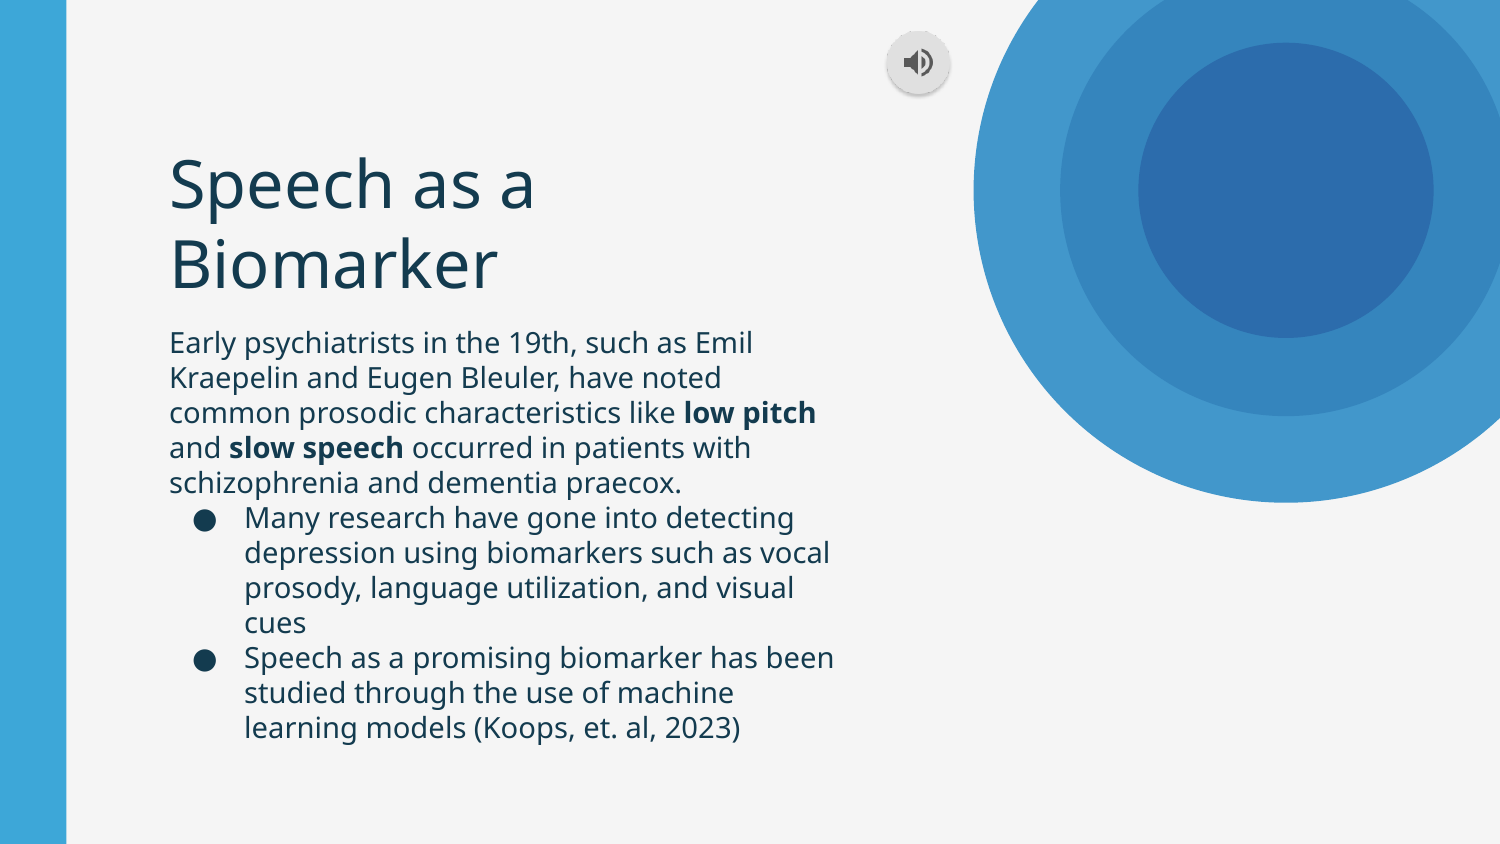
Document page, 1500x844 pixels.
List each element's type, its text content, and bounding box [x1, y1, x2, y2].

picture [880, 24, 956, 101]
subtitle Early psychiatrists in the 19th, such as Emil Kraepelin and Eugen Bleuler, have noted common prosodic characteristics like low pitch and slow speech occurred in patients with schizophrenia and dementia praecox. Many research have gone into detecting depression using biomarkers such as vocal prosody, language utilization, and visual cues Speech as a promising biomarker has been studied through the use of machine learning models (Koops, et. al, 2023) [154, 309, 856, 713]
title Speech as a Biomarker [154, 223, 856, 309]
